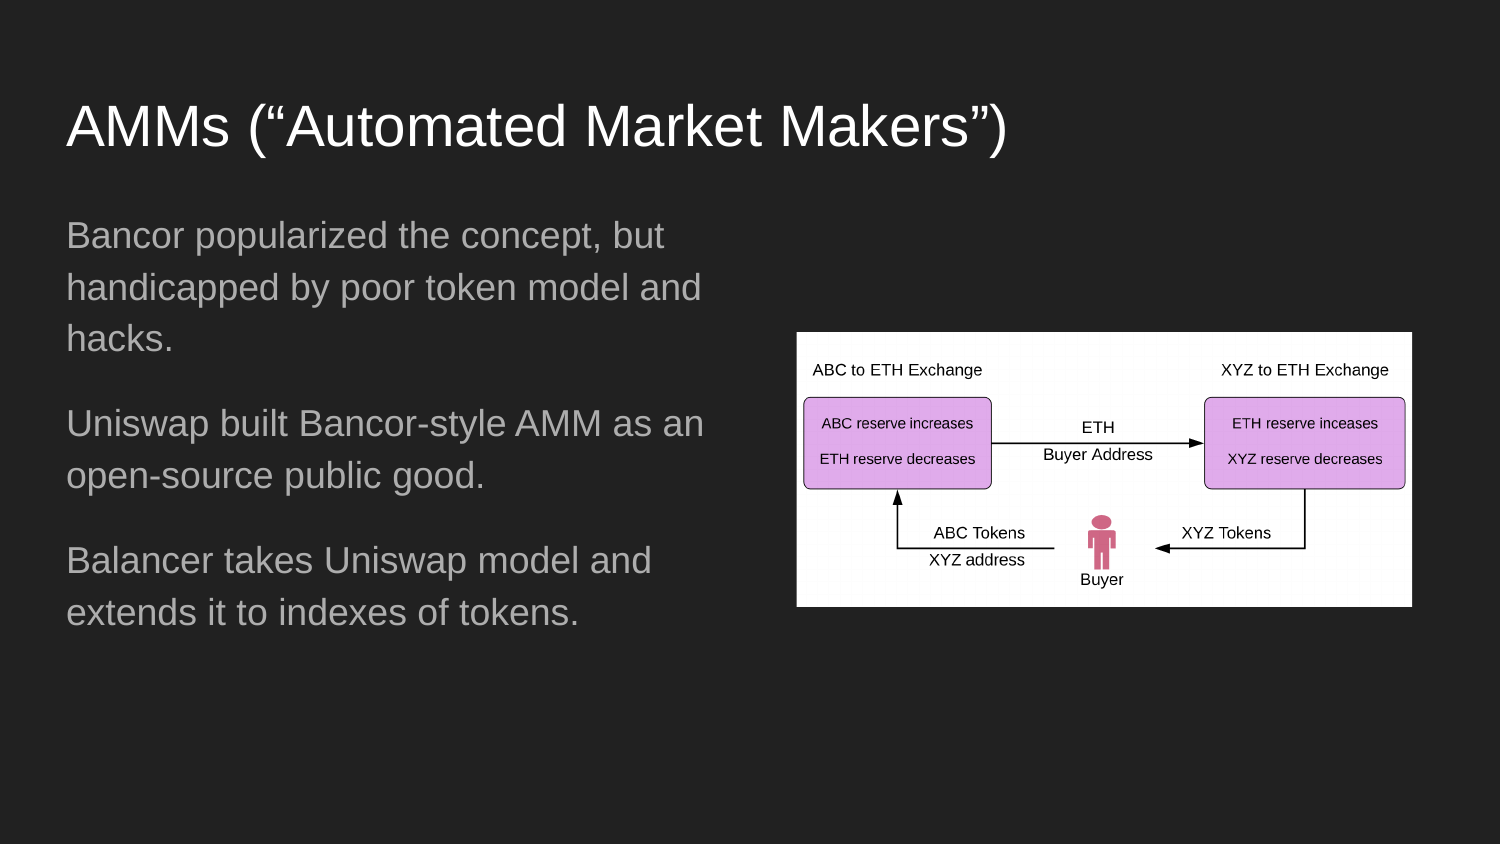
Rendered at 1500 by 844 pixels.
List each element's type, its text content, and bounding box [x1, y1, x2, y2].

picture [796, 331, 1413, 607]
list Bancor popularized the concept, but handicapped by poor token model and hacks. Uniswap built Bancor-style AMM as an open-source public good. Balancer takes Uniswap model and extends it to indexes of tokens. [51, 189, 750, 750]
title AMMs (“Automated Market Makers”) [51, 72, 1449, 167]
